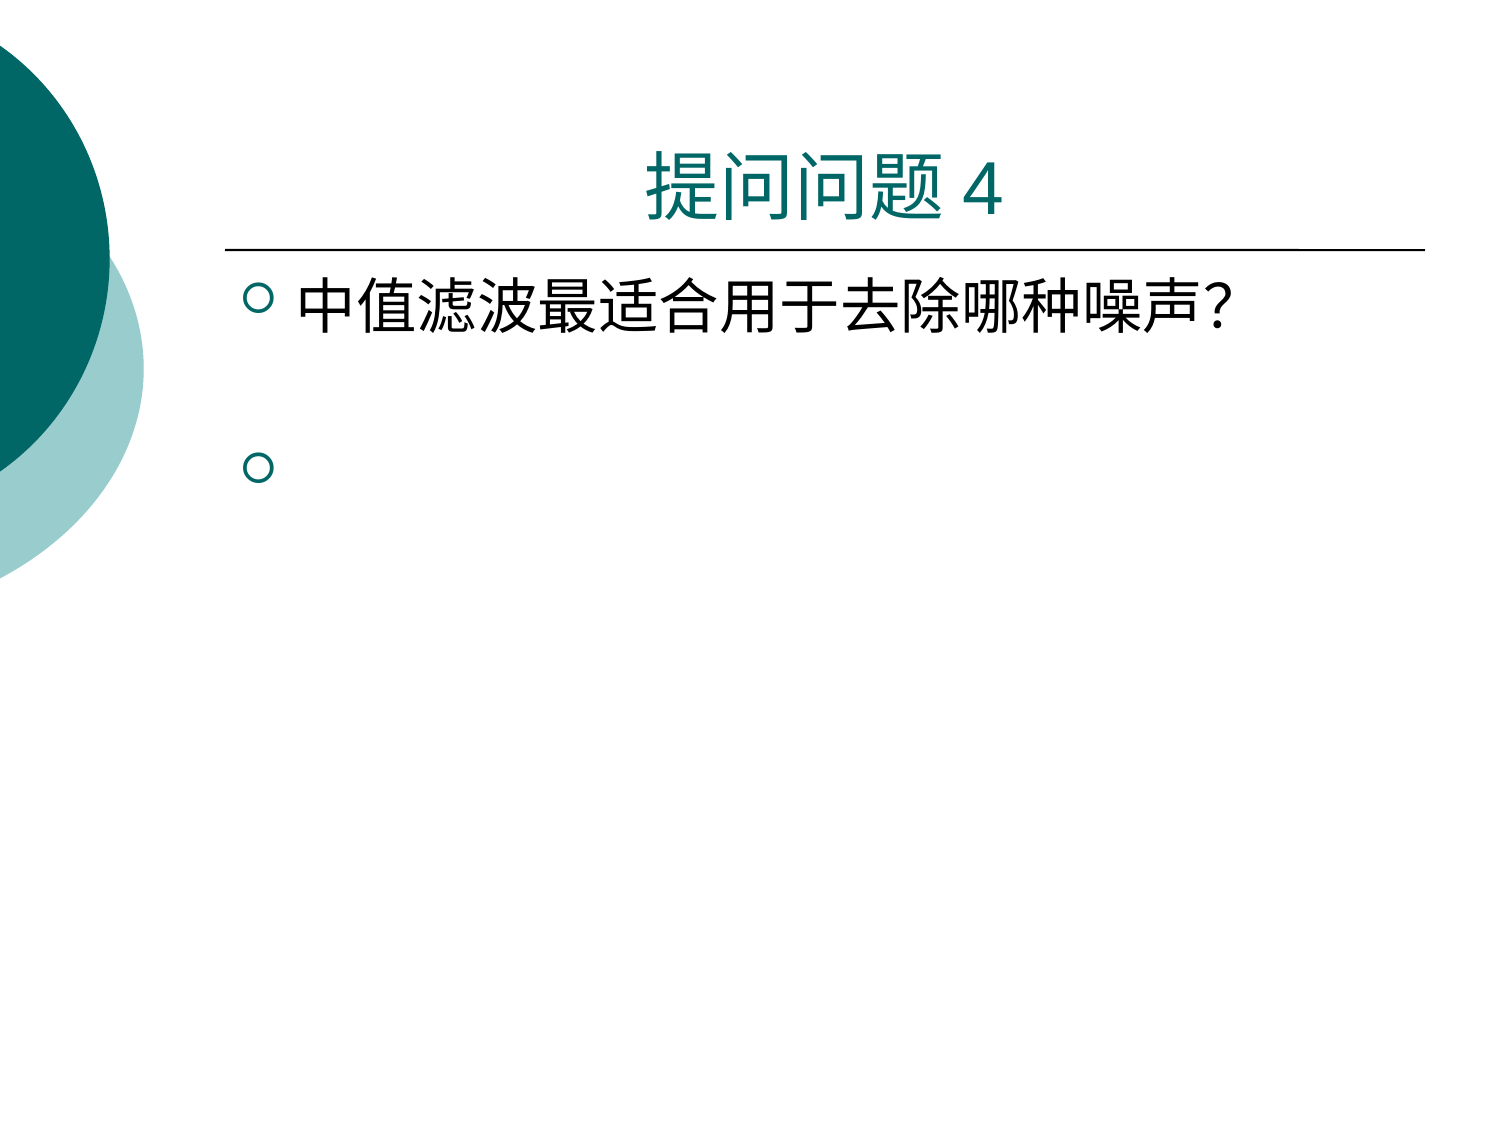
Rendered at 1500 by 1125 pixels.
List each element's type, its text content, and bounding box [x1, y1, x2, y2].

title 提问问题4 [224, 49, 1425, 238]
list 中值滤波最适合用于去除哪种噪声？ [224, 260, 1425, 975]
